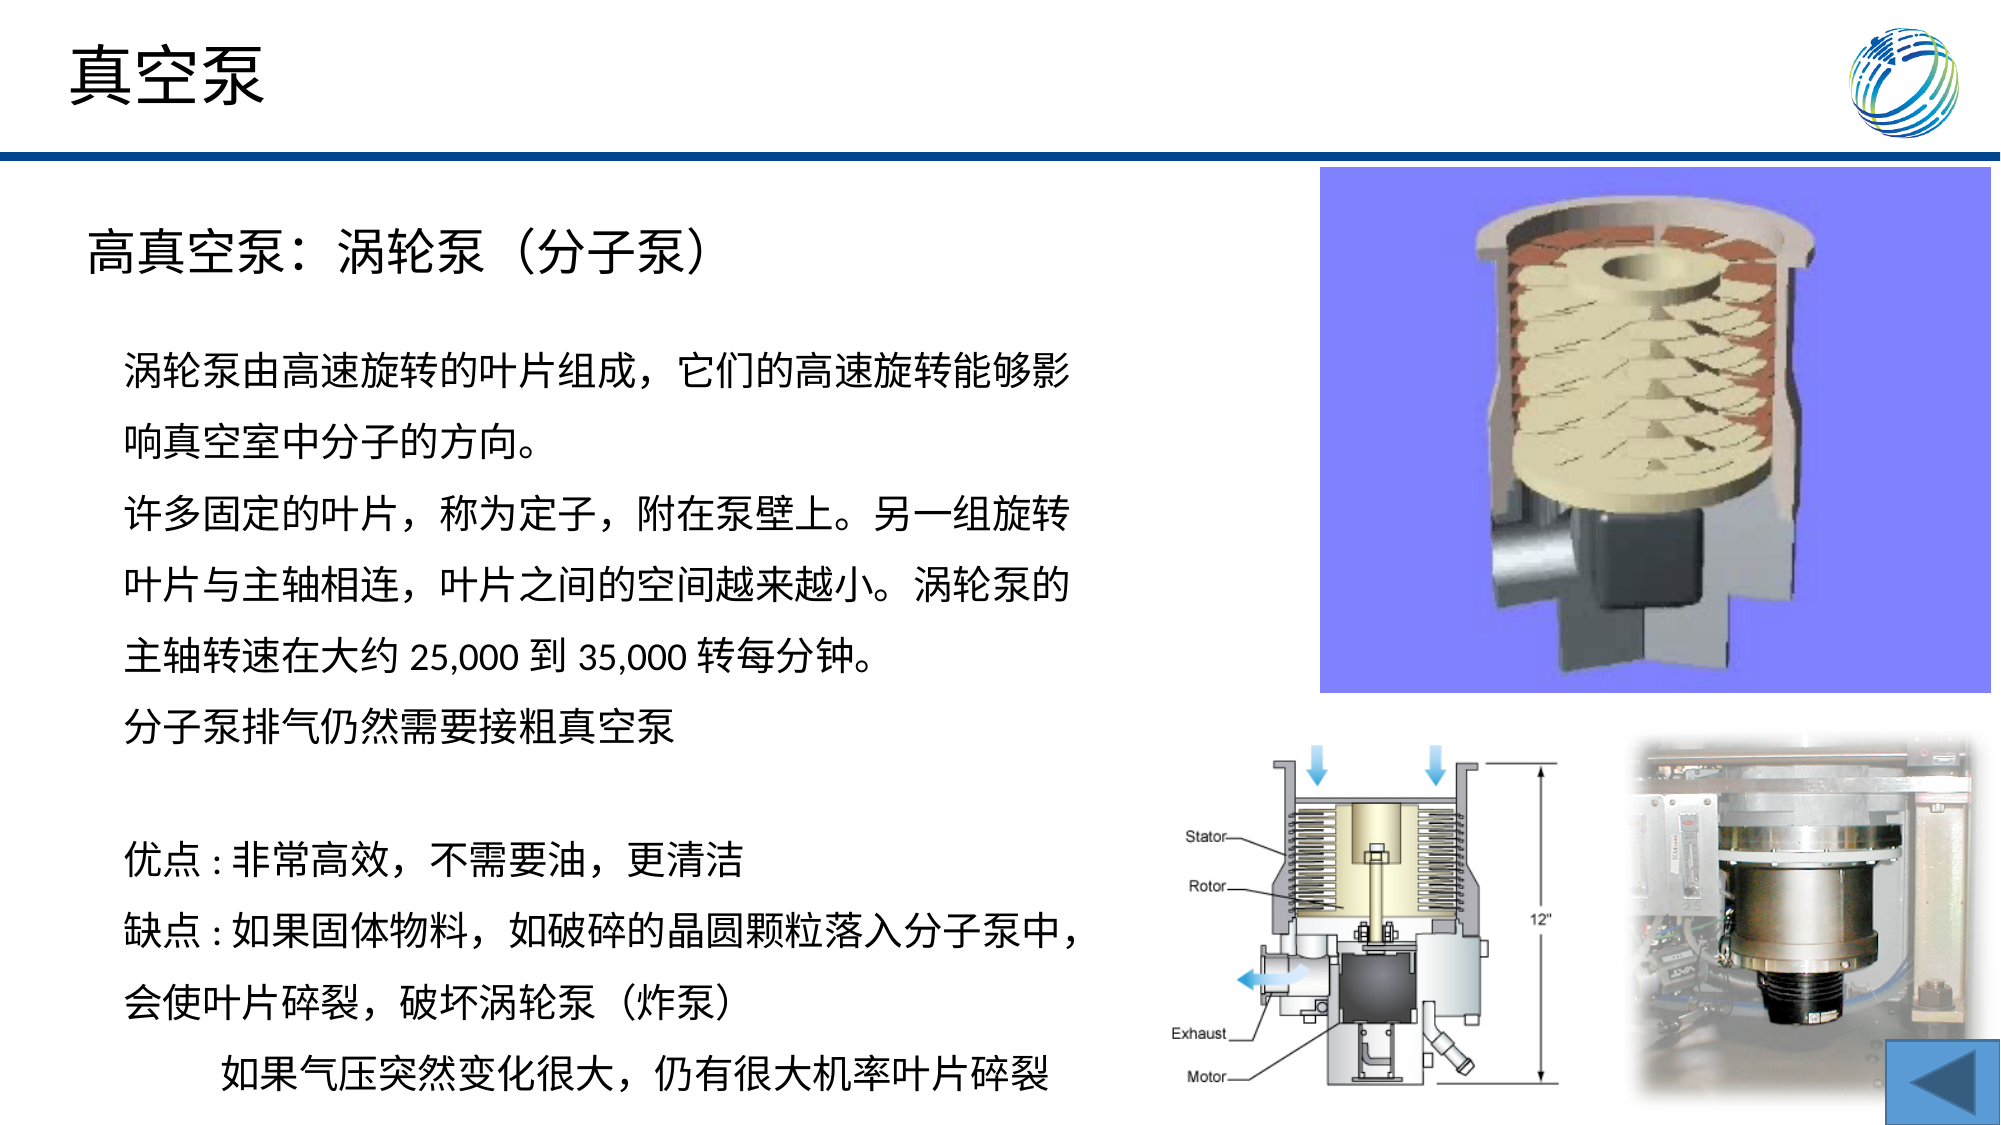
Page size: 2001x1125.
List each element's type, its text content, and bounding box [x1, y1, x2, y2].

picture [1845, 24, 1963, 142]
text_box 涡轮泵由高速旋转的叶片组成，它们的高速旋转能够影响真空室中分子的方向。 许多固定的叶片，称为定子，附在泵壁上。另一组旋转叶片与主轴相连，叶片之间的空间越来越小。涡轮泵的主轴转速在大约25,000到35,000转每分钟。 分子泵排气仍然需要接粗真空泵 [108, 315, 1114, 758]
text_box 高真空泵：涡轮泵（分子泵） [71, 213, 1077, 288]
picture [1113, 719, 2000, 1125]
text_box 真空泵 [52, 26, 1057, 121]
text_box 优点:非常高效，不需要油，更清洁 缺点:如果固体物料，如破碎的晶圆颗粒落入分子泵中，会使叶片碎裂，破坏涡轮泵（炸泵） 如果气压突然变化很大，仍有很大机率叶片碎裂 [108, 803, 1096, 1104]
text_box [1319, 166, 1991, 694]
